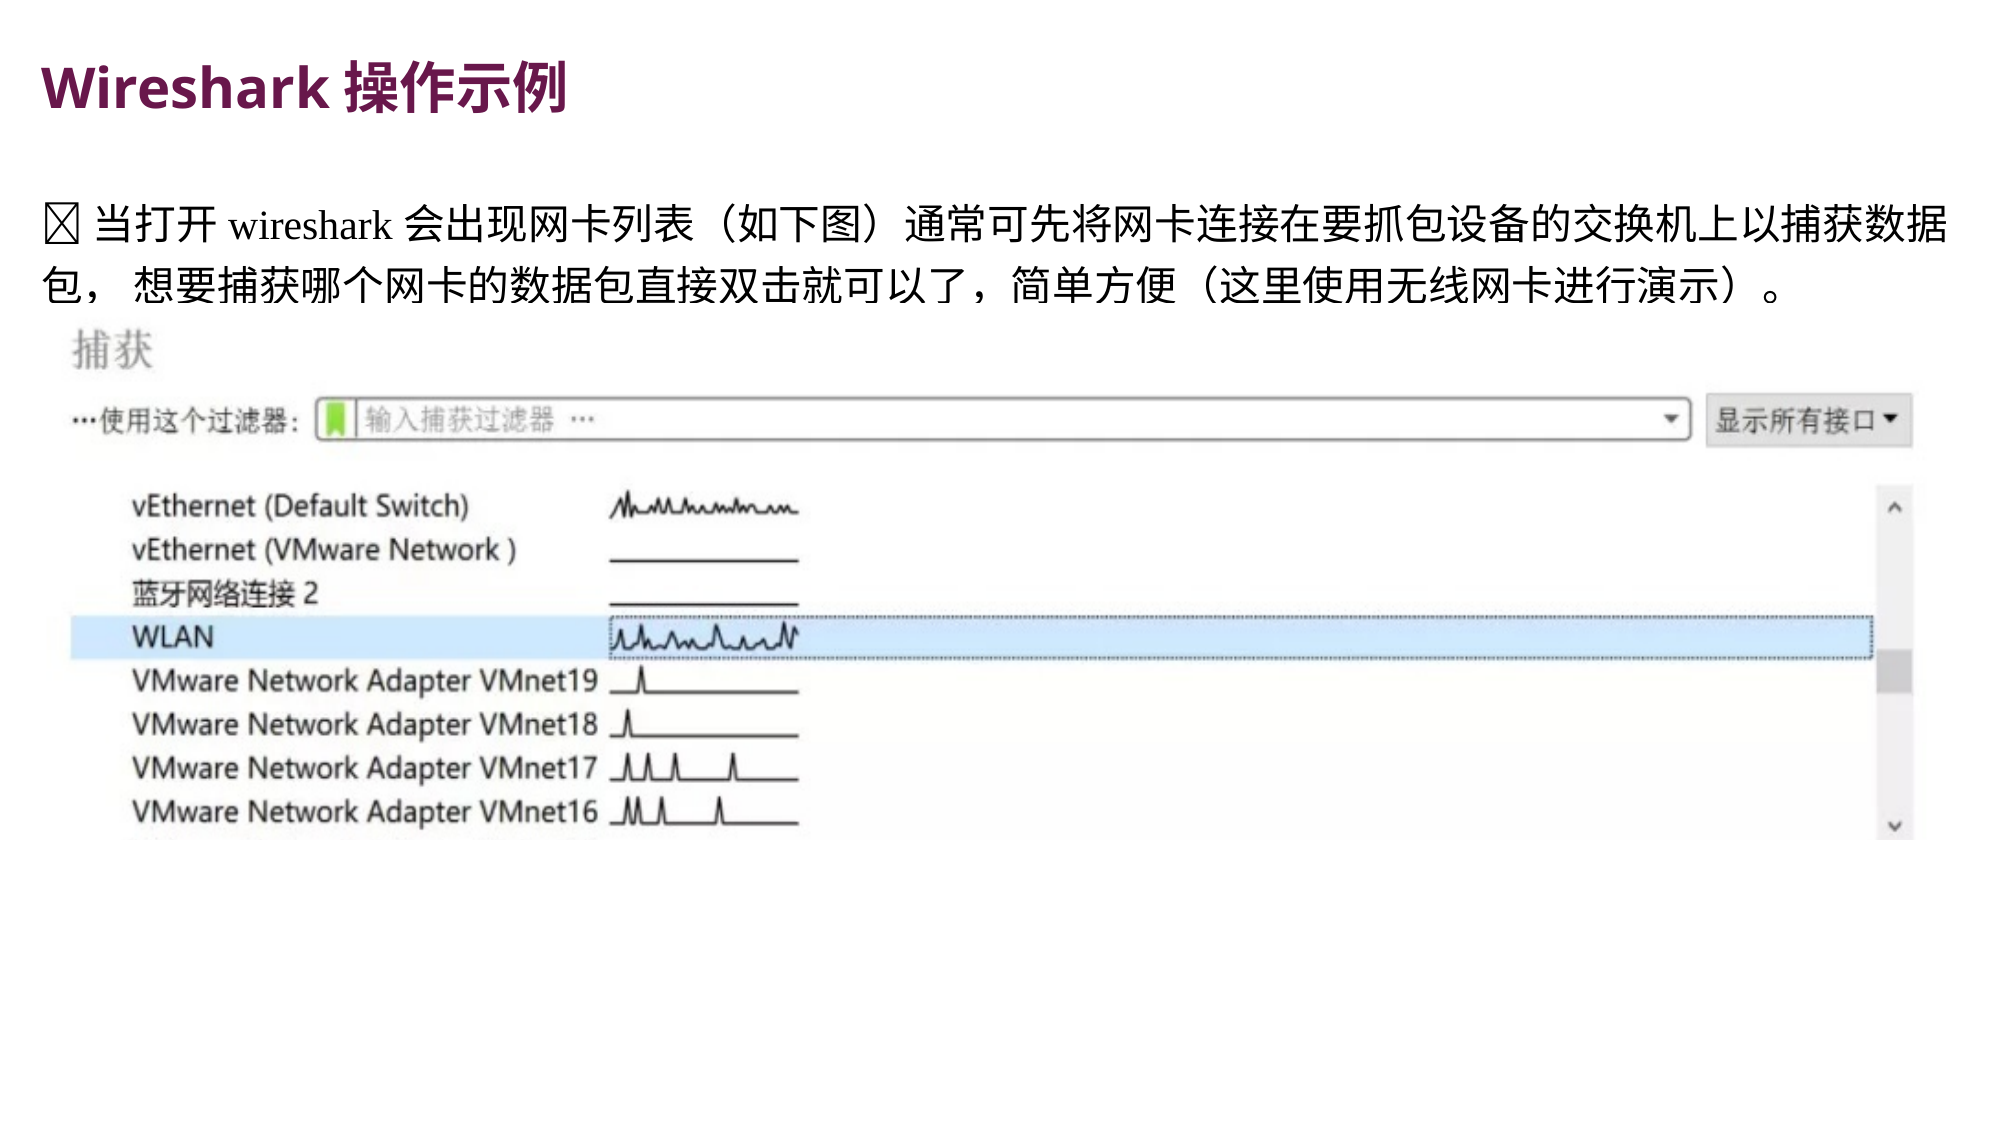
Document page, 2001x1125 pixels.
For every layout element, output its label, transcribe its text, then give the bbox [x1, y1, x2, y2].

picture [18, 303, 2000, 840]
text_box Wireshark操作示例 [26, 36, 1752, 255]
title 当打开wireshark会出现网卡列表（如下图）通常可先将网卡连接在要抓包设备的交换机上以捕获数据包， 想要捕获哪个网卡的数据包直接双击就可以了，简单方便（这里使用无线网卡进行演示）。 [26, 138, 1993, 303]
